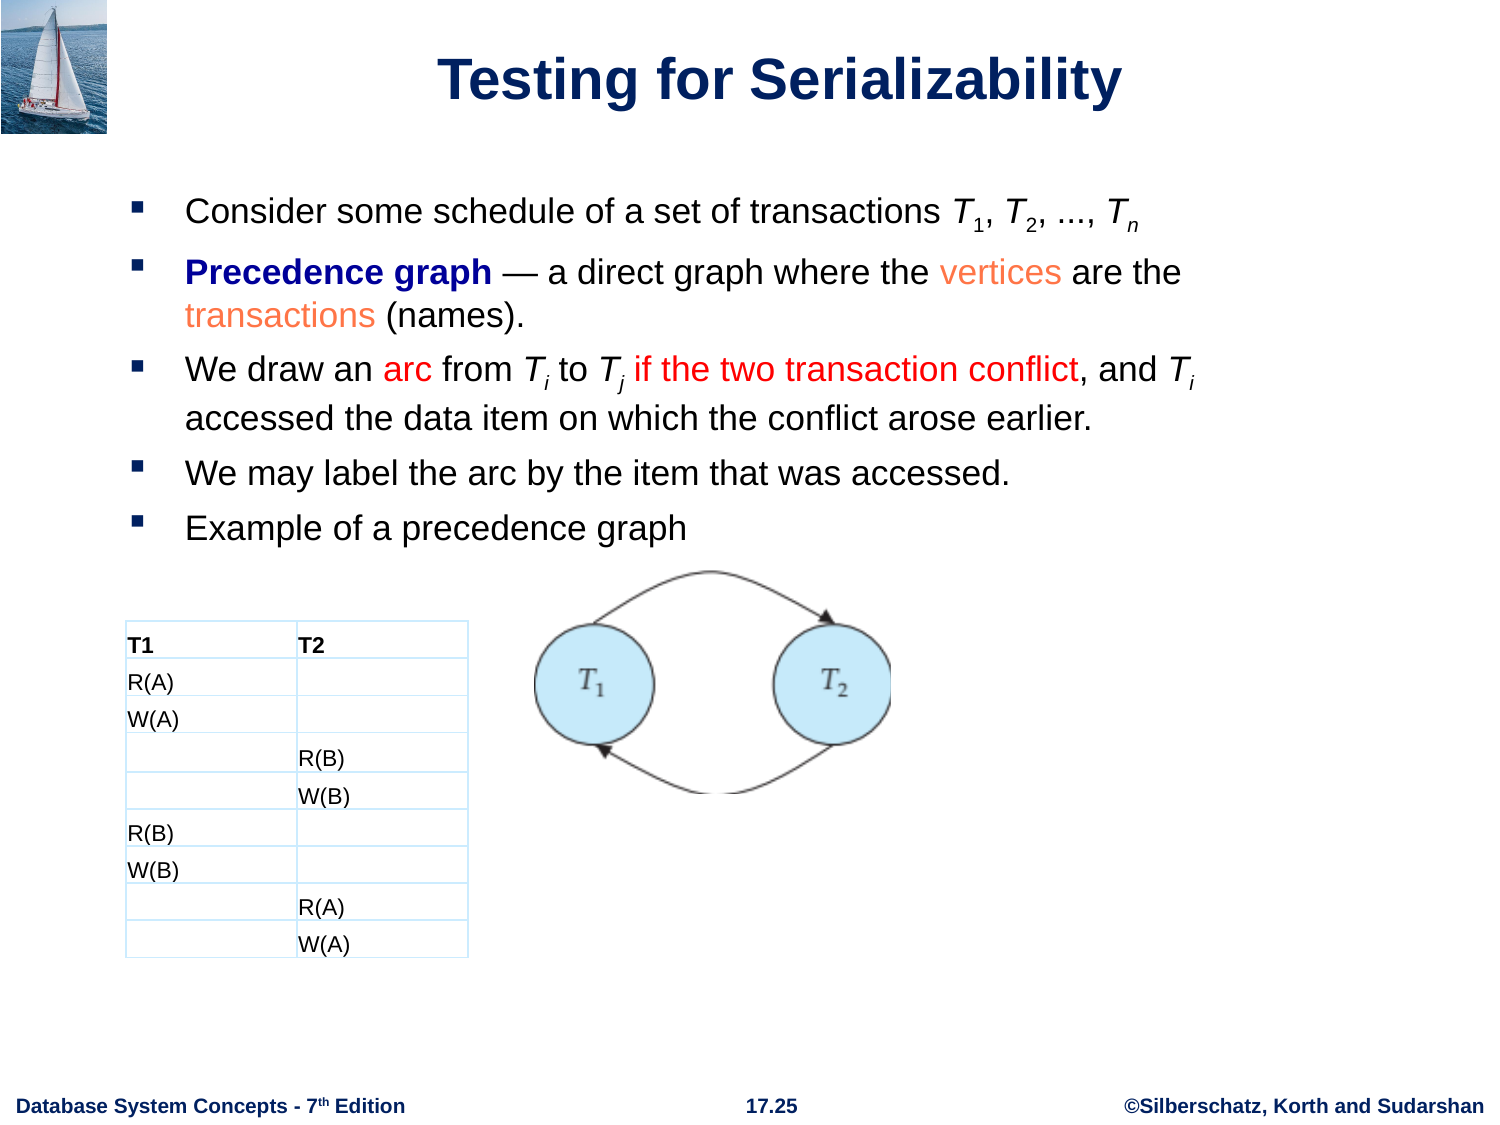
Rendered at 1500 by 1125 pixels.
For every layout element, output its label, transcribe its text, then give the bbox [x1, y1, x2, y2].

list Consider some schedule of a set of transactions T1, T2, ..., Tn Precedence graph — a direct graph where the vertices are the transactions (names). We draw an arc from Ti to Tj if the two transaction conflict, and Ti accessed the data item on which the conflict arose earlier. We may label the arc by the item that was accessed. Example of a precedence graph [113, 180, 1348, 1062]
picture [1, 0, 107, 134]
table_cell [298, 847, 467, 882]
table_cell R(B) [298, 733, 467, 771]
table_cell [127, 733, 296, 771]
table_cell [298, 659, 467, 695]
table_header T2 [298, 622, 467, 657]
table_cell [127, 773, 296, 808]
table_cell [298, 810, 467, 845]
table_header T1 [127, 622, 296, 657]
table_cell [127, 884, 296, 919]
table_cell W(B) [127, 847, 296, 882]
table_cell W(A) [298, 921, 467, 957]
table_cell R(B) [127, 810, 296, 845]
picture [533, 569, 892, 794]
table_cell [127, 921, 296, 957]
table_cell R(A) [127, 659, 296, 695]
table_cell W(A) [127, 696, 296, 732]
title Testing for Serializability [125, 18, 1452, 120]
table_cell R(A) [298, 884, 467, 919]
table_cell [298, 696, 467, 732]
table_cell W(B) [298, 773, 467, 808]
